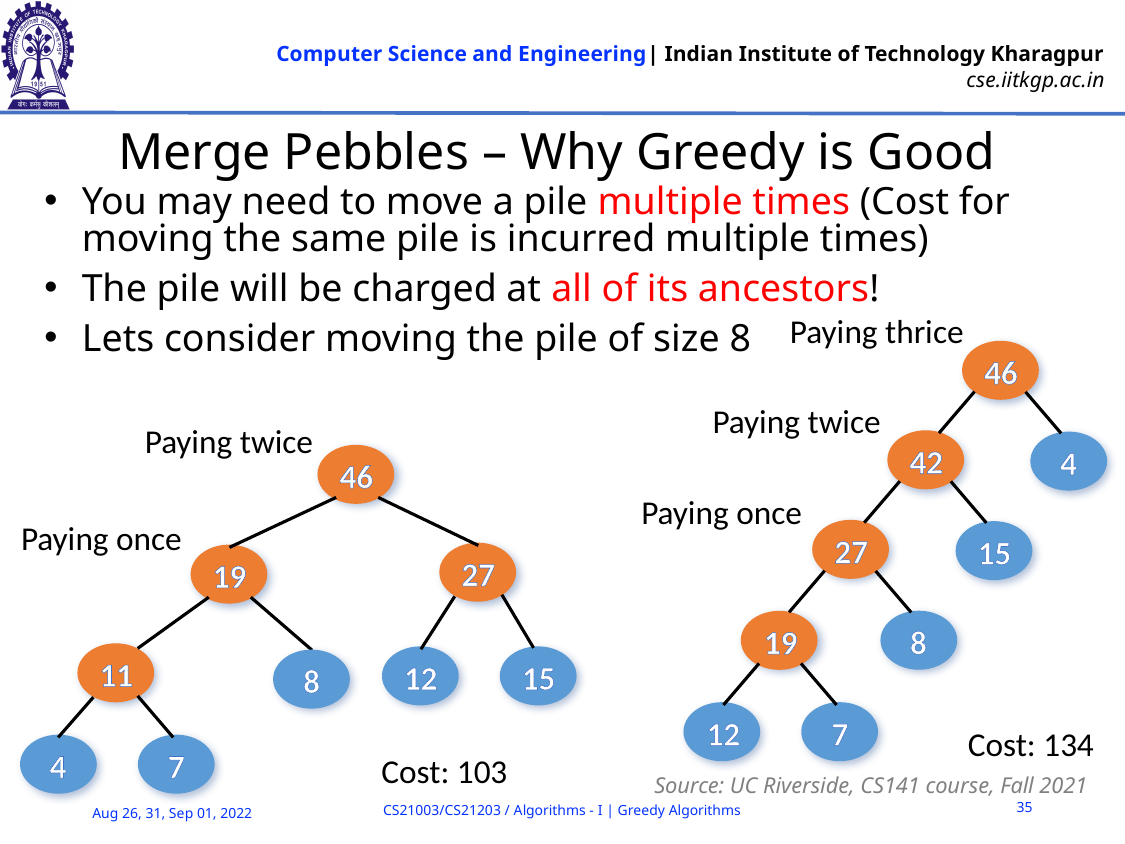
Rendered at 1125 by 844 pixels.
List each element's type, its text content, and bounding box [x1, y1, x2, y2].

text_box Paying thrice [775, 303, 979, 358]
footer CS21003/CS21203 / Algorithms - I | Greedy Algorithms [185, 787, 940, 833]
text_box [938, 340, 1108, 491]
text_box Paying once [6, 510, 197, 565]
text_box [789, 519, 958, 670]
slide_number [77, 798, 274, 844]
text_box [137, 544, 350, 709]
text_box Paying twice [697, 393, 896, 448]
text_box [381, 542, 577, 706]
title Merge Pebbles – Why Greedy is Good [35, 78, 1078, 176]
text_box Paying twice [130, 412, 329, 468]
text_box Source: UC Riverside, CS141 course, Fall 2021 [639, 763, 1118, 794]
text_box You may need to move a pile multiple times (Cost for moving the same pile is incurred multiple times) The pile will be charged at all of its ancestors! Lets consider moving the pile of size 8 [29, 176, 1084, 785]
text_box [229, 444, 479, 548]
slide_number 35 [992, 794, 1048, 831]
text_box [683, 610, 879, 762]
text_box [20, 643, 215, 794]
text_box Cost: 103 [366, 743, 523, 798]
picture [1, 1, 74, 110]
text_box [864, 430, 1033, 581]
text_box Cost: 134 [953, 715, 1109, 771]
text_box Paying once [626, 483, 817, 539]
